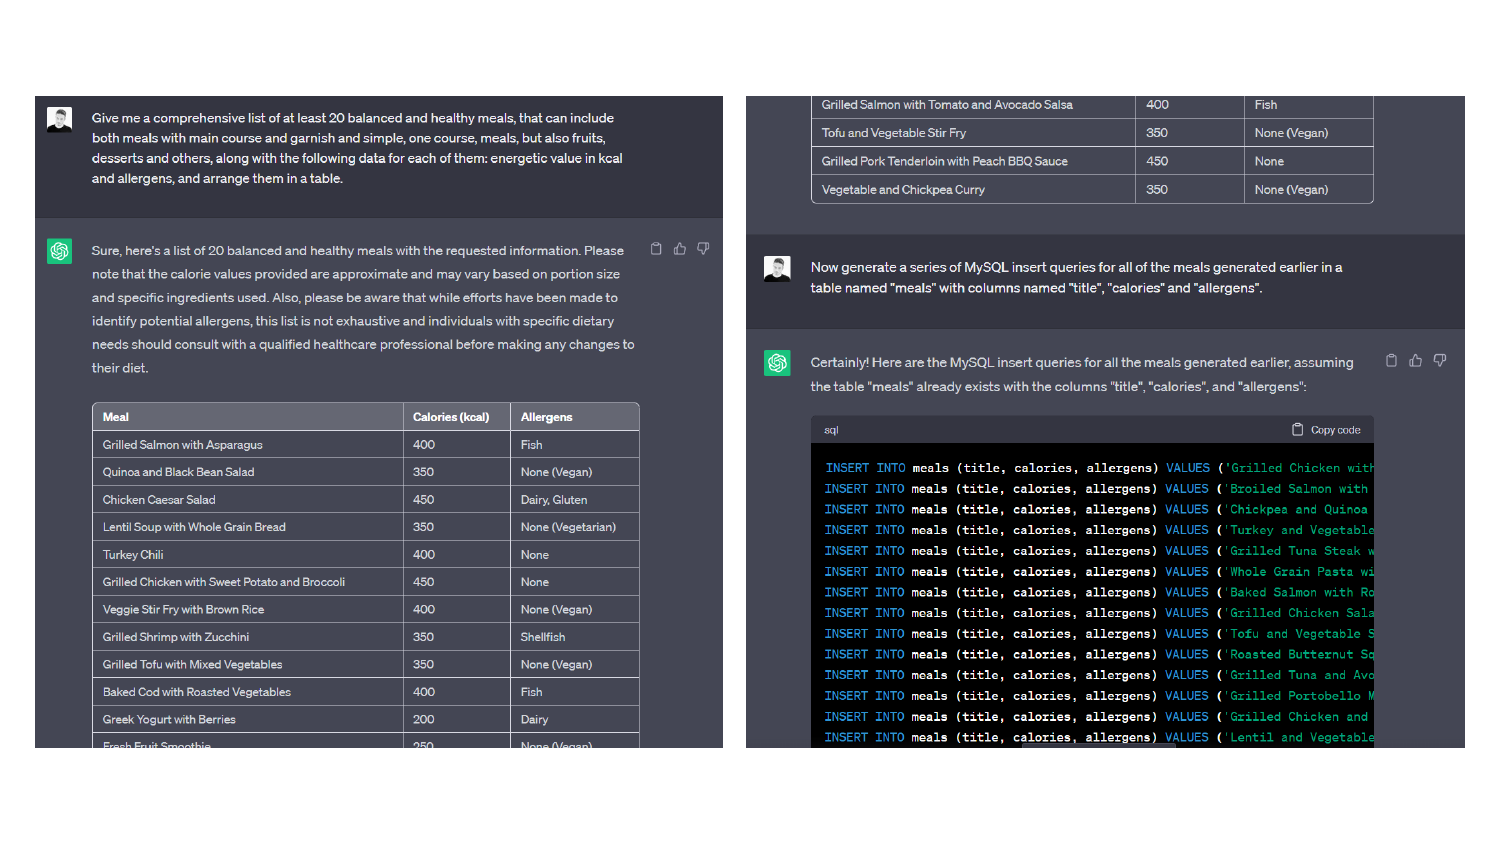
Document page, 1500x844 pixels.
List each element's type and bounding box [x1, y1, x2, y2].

picture [746, 95, 1465, 748]
picture [35, 95, 723, 748]
